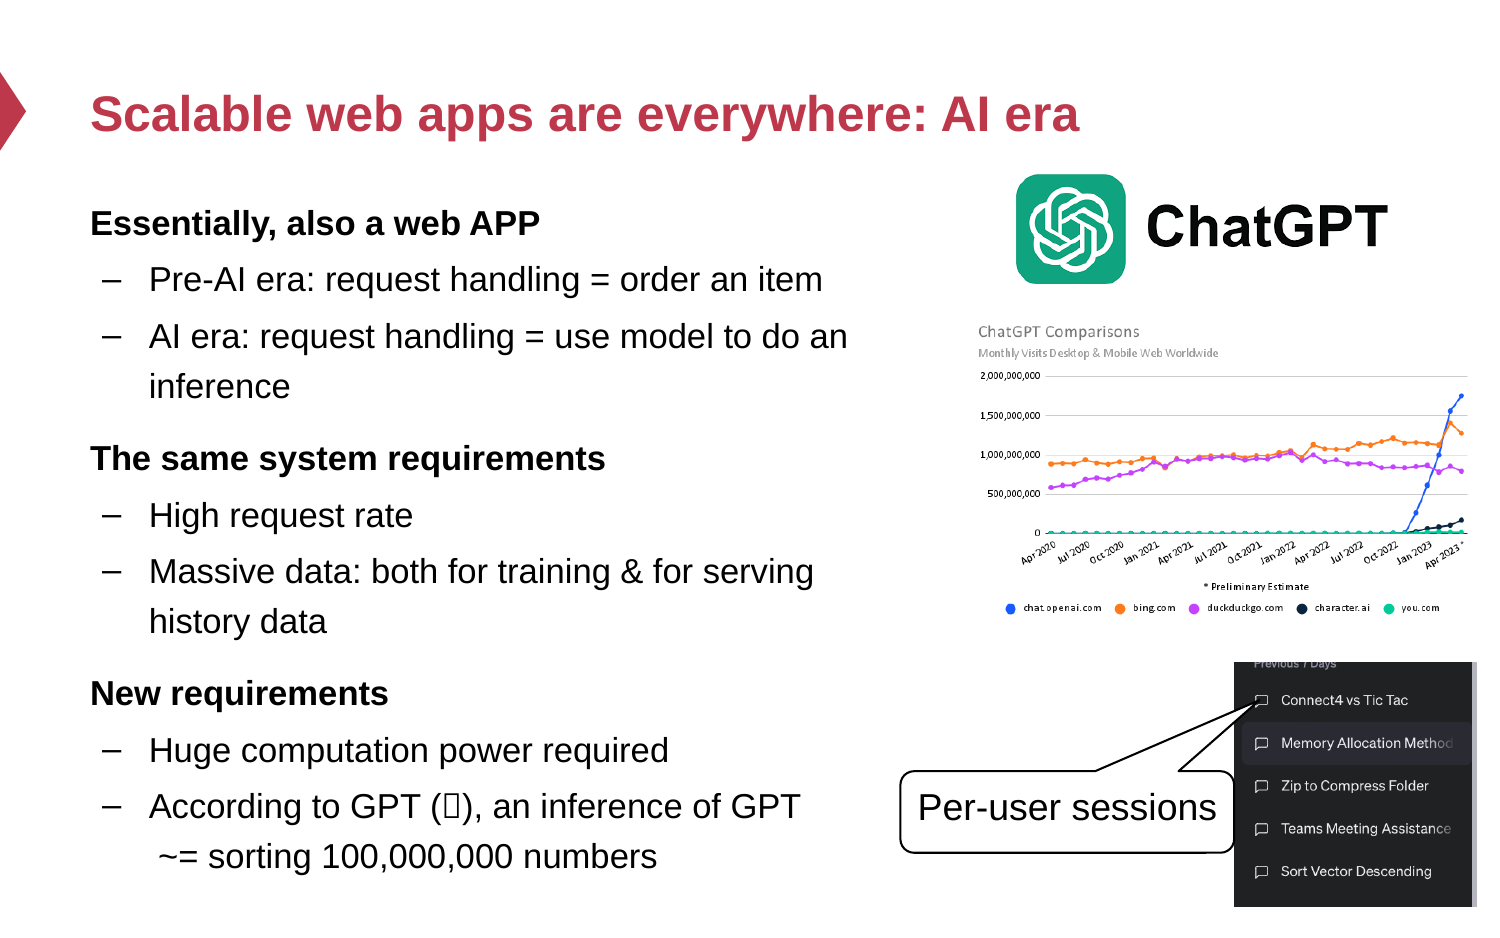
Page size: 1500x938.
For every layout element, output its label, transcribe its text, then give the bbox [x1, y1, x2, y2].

picture [1233, 661, 1477, 907]
title Scalable web apps are everywhere: AI era [75, 37, 1425, 186]
list Essentially, also a web APP Pre-AI era: request handling = order an item AI era: request handling = use model to do an inference The same system requirements High request rate Massive data: both for training & for serving history data New requirements Huge computation power required According to GPT (), an inference of GPT ~= sorting 100,000,000 numbers [75, 185, 1068, 938]
picture [1016, 174, 1388, 284]
text_box [898, 711, 1228, 855]
text_box Per-user sessions [903, 775, 1228, 836]
picture [960, 307, 1483, 631]
slide_number 3 [1074, 868, 1425, 919]
